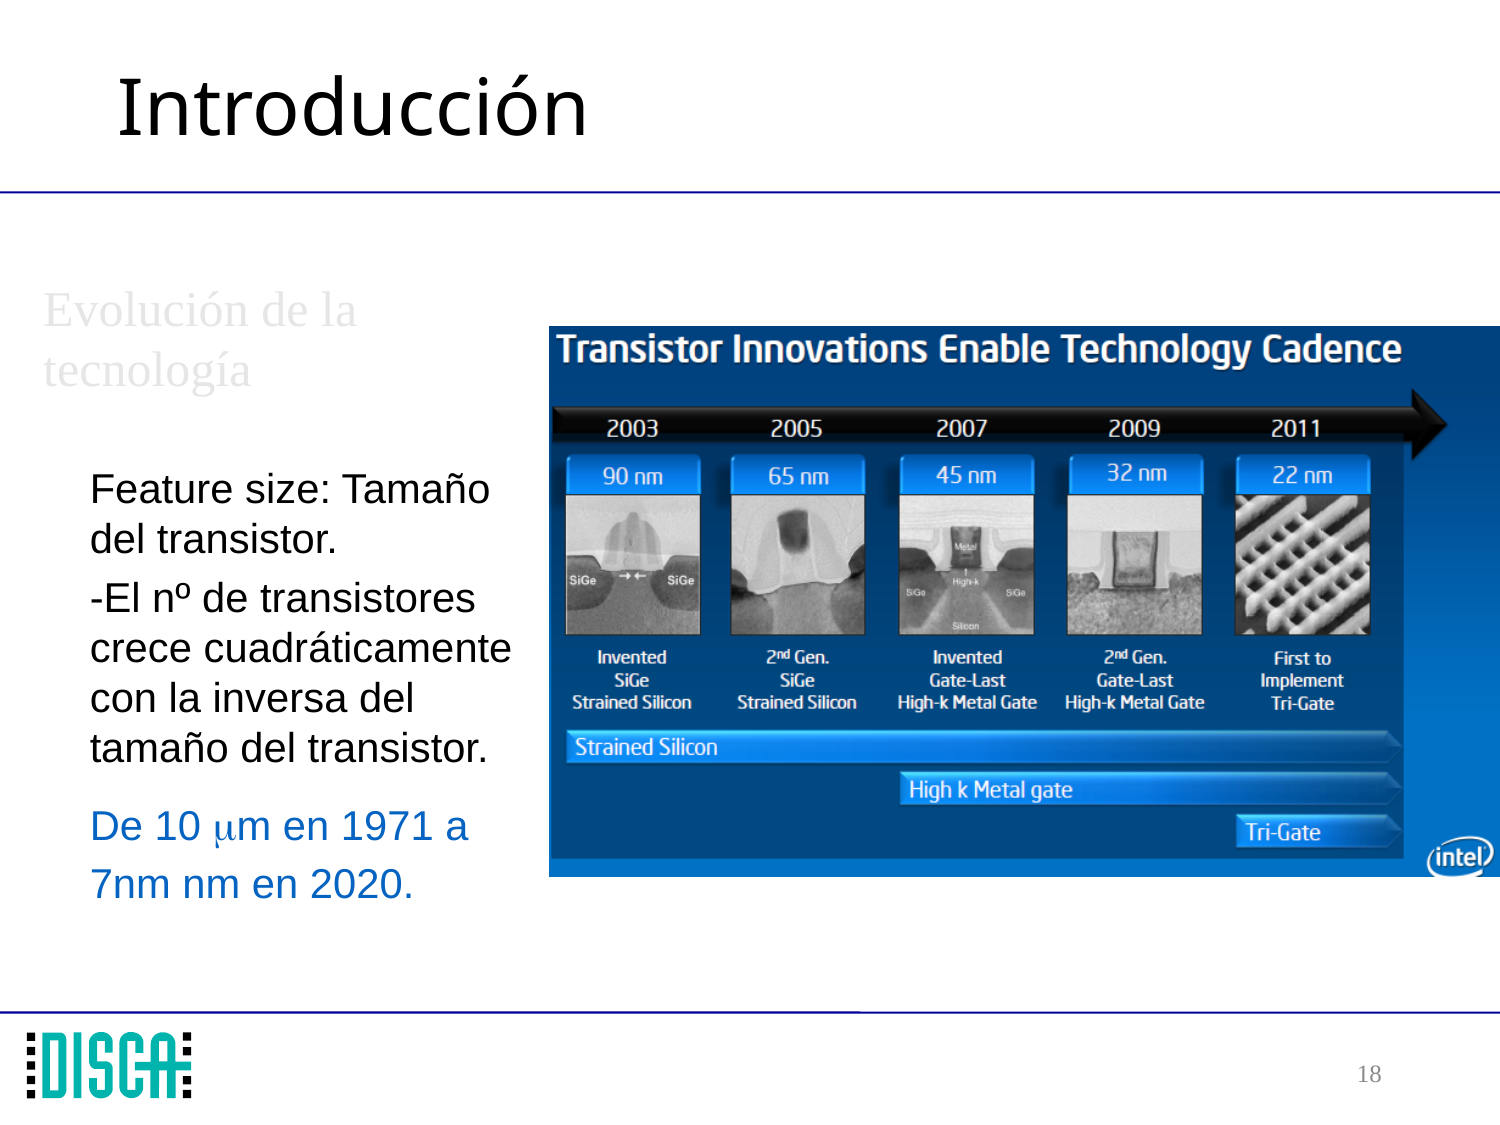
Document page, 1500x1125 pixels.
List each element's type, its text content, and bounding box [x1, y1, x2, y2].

picture [549, 326, 1500, 877]
list Evolución de la tecnología [28, 268, 511, 417]
text_box Feature size: Tamaño del transistor. -El nº de transistores crece cuadráticamente con la inversa del tamaño del transistor. [0, 454, 549, 791]
slide_number 18 [1059, 1042, 1397, 1103]
title Introducción [103, 59, 1397, 161]
text_box De 10 mm en 1971 a 7nm nm en 2020. [0, 791, 564, 915]
